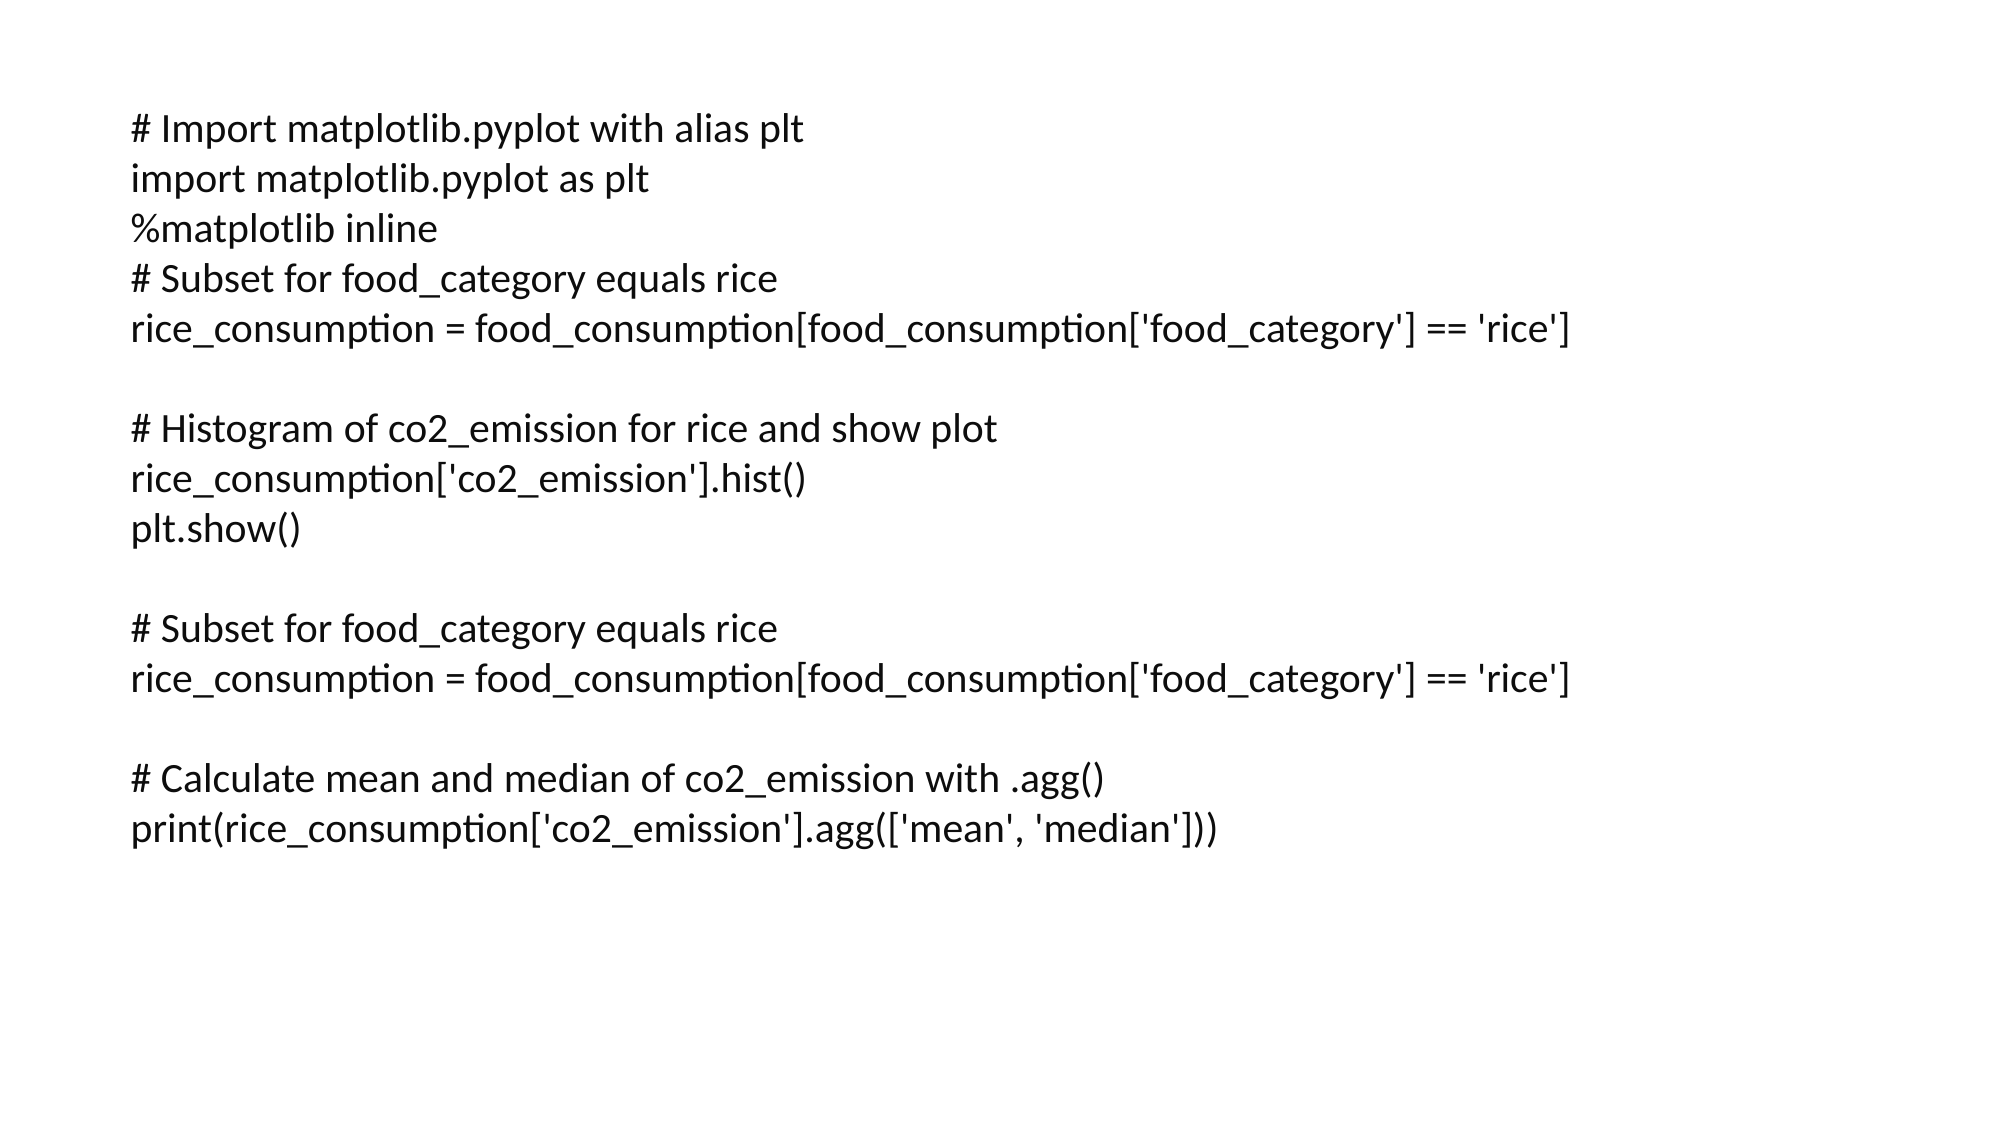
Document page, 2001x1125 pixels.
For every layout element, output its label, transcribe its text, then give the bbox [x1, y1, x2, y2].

text_box # Import matplotlib.pyplot with alias plt import matplotlib.pyplot as plt %matplotlib inline # Subset for food_category equals rice rice_consumption = food_consumption[food_consumption['food_category'] == 'rice'] # Histogram of co2_emission for rice and show plot rice_consumption['co2_emission'].hist() plt.show() # Subset for food_category equals rice rice_consumption = food_consumption[food_consumption['food_category'] == 'rice'] # Calculate mean and median of co2_emission with .agg() print(rice_consumption['co2_emission'].agg(['mean', 'median'])) [115, 92, 1945, 858]
